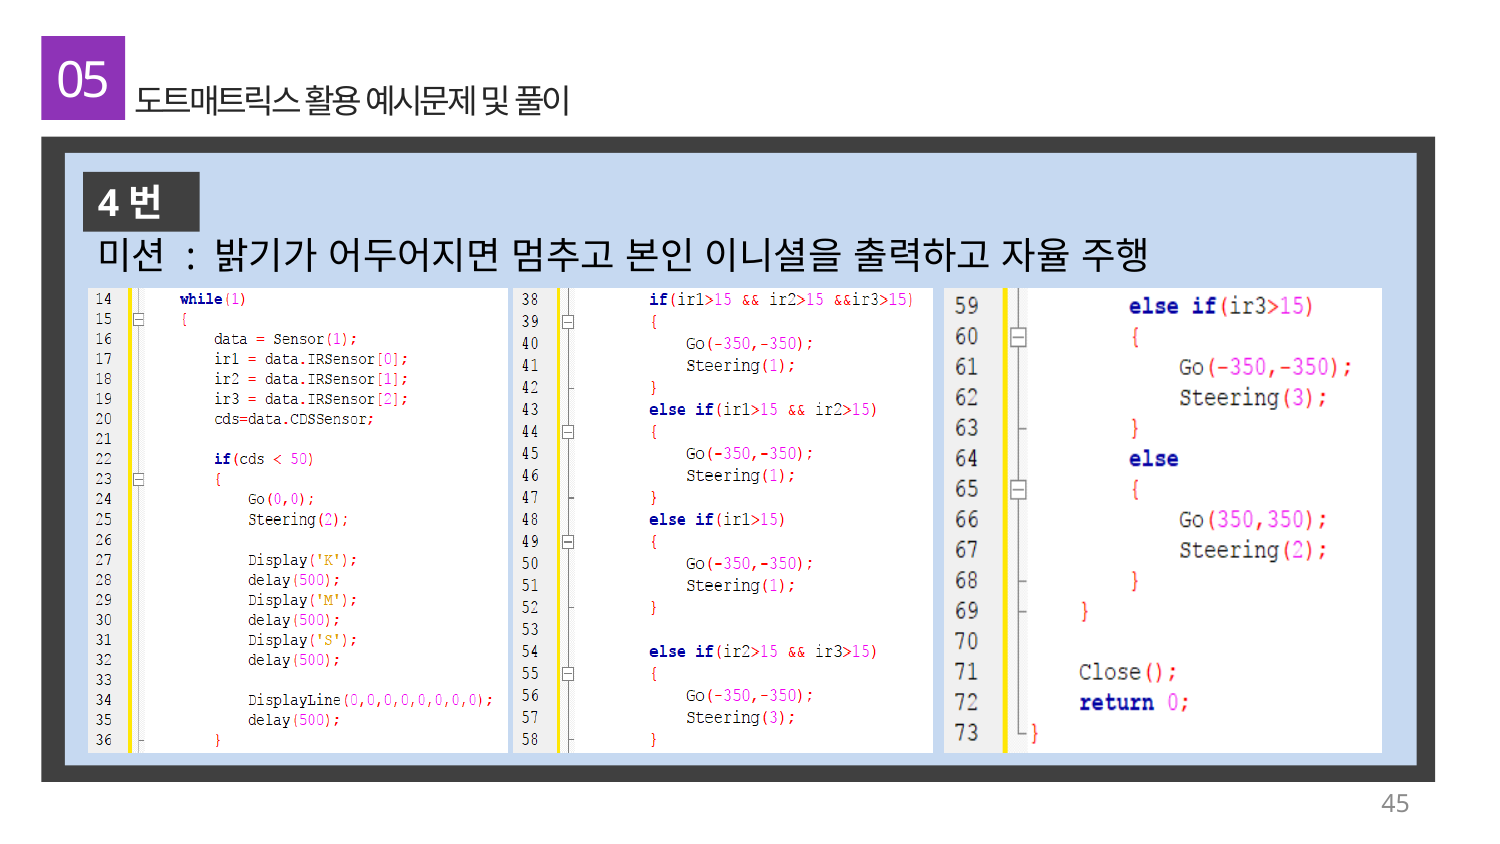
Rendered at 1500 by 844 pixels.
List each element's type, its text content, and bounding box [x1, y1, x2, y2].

text_box [39, 115, 119, 122]
text_box 미션 : 밝기가 어두어지면 멈추고 본인 이니셜을 출력하고 자율 주행 [82, 225, 1329, 285]
text_box [39, 34, 127, 40]
text_box [63, 151, 1419, 767]
slide_number 45 [1074, 782, 1425, 827]
text_box 도트매트릭스 활용 예시문제 및 풀이 [119, 72, 703, 134]
text_box 4번 [83, 171, 200, 225]
text_box 05 [30, 40, 137, 115]
picture [943, 288, 1382, 753]
picture [88, 288, 508, 753]
picture [513, 288, 933, 753]
text_box [39, 134, 1437, 784]
